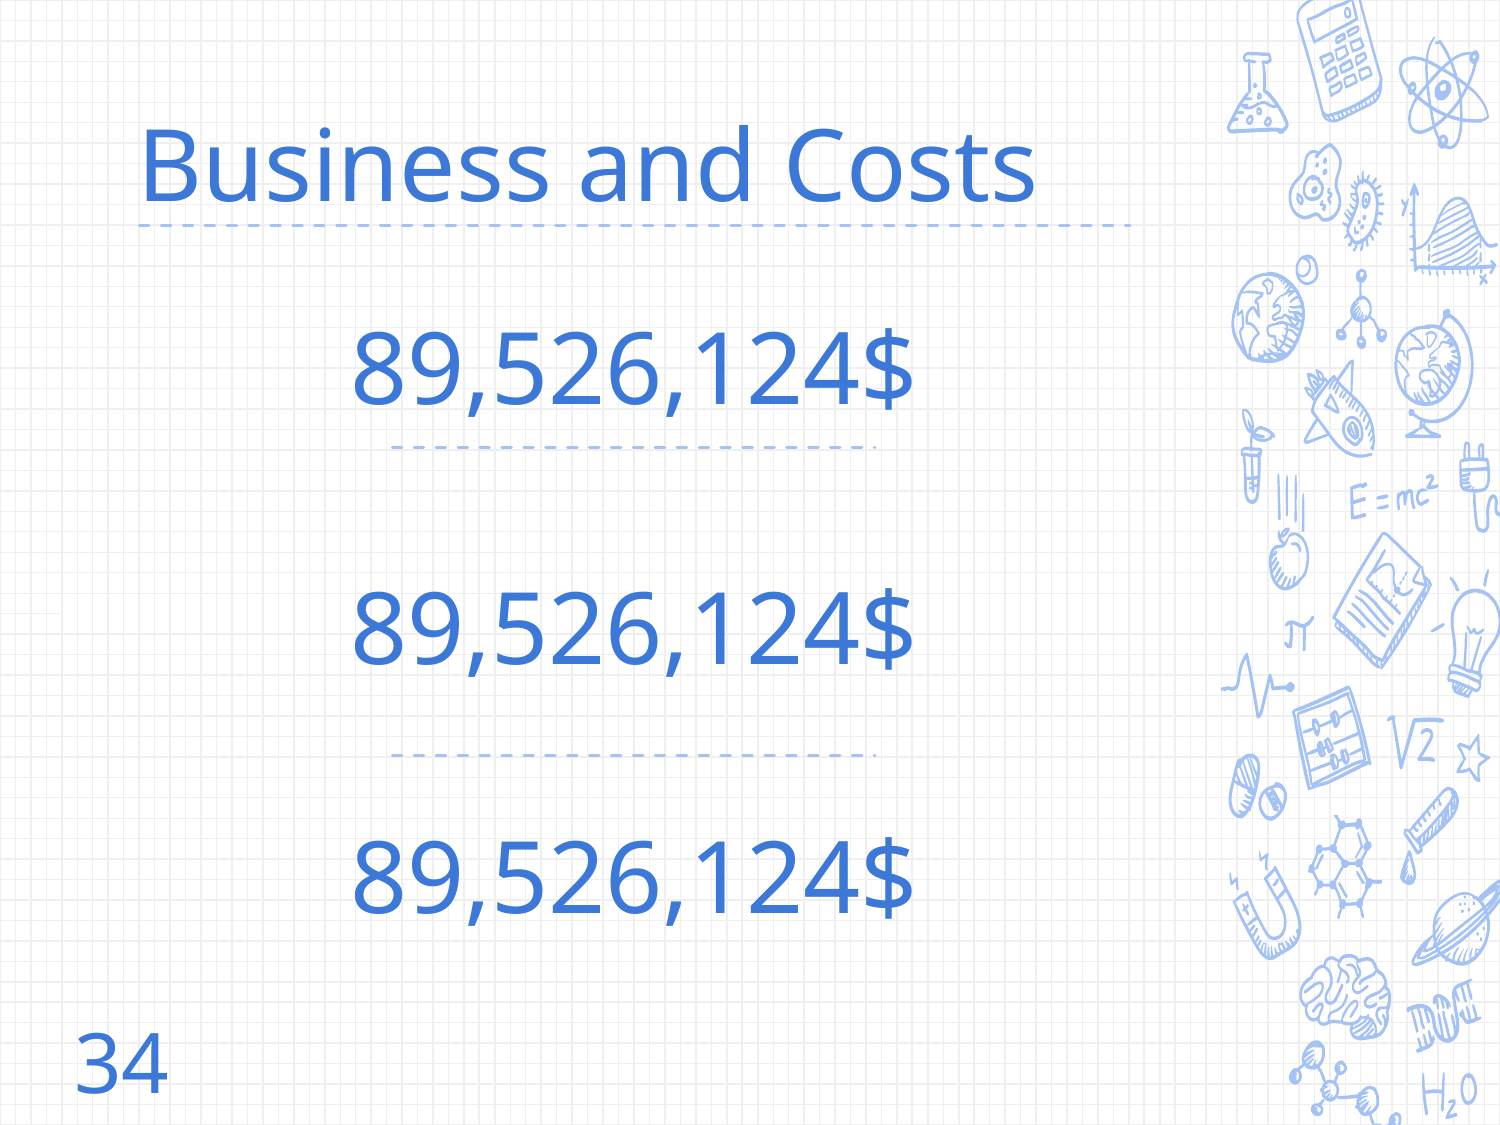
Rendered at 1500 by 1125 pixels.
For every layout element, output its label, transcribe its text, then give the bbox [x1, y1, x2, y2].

text_box 89,526,124$ [879, 503, 1121, 700]
text_box 34 [59, 996, 195, 1125]
title Business and Costs [122, 49, 1130, 237]
text_box 89,526,124$ [147, 243, 1121, 440]
text_box 89,526,124$ [147, 503, 387, 700]
text_box 89,526,124$ [147, 752, 1121, 949]
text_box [392, 447, 876, 756]
